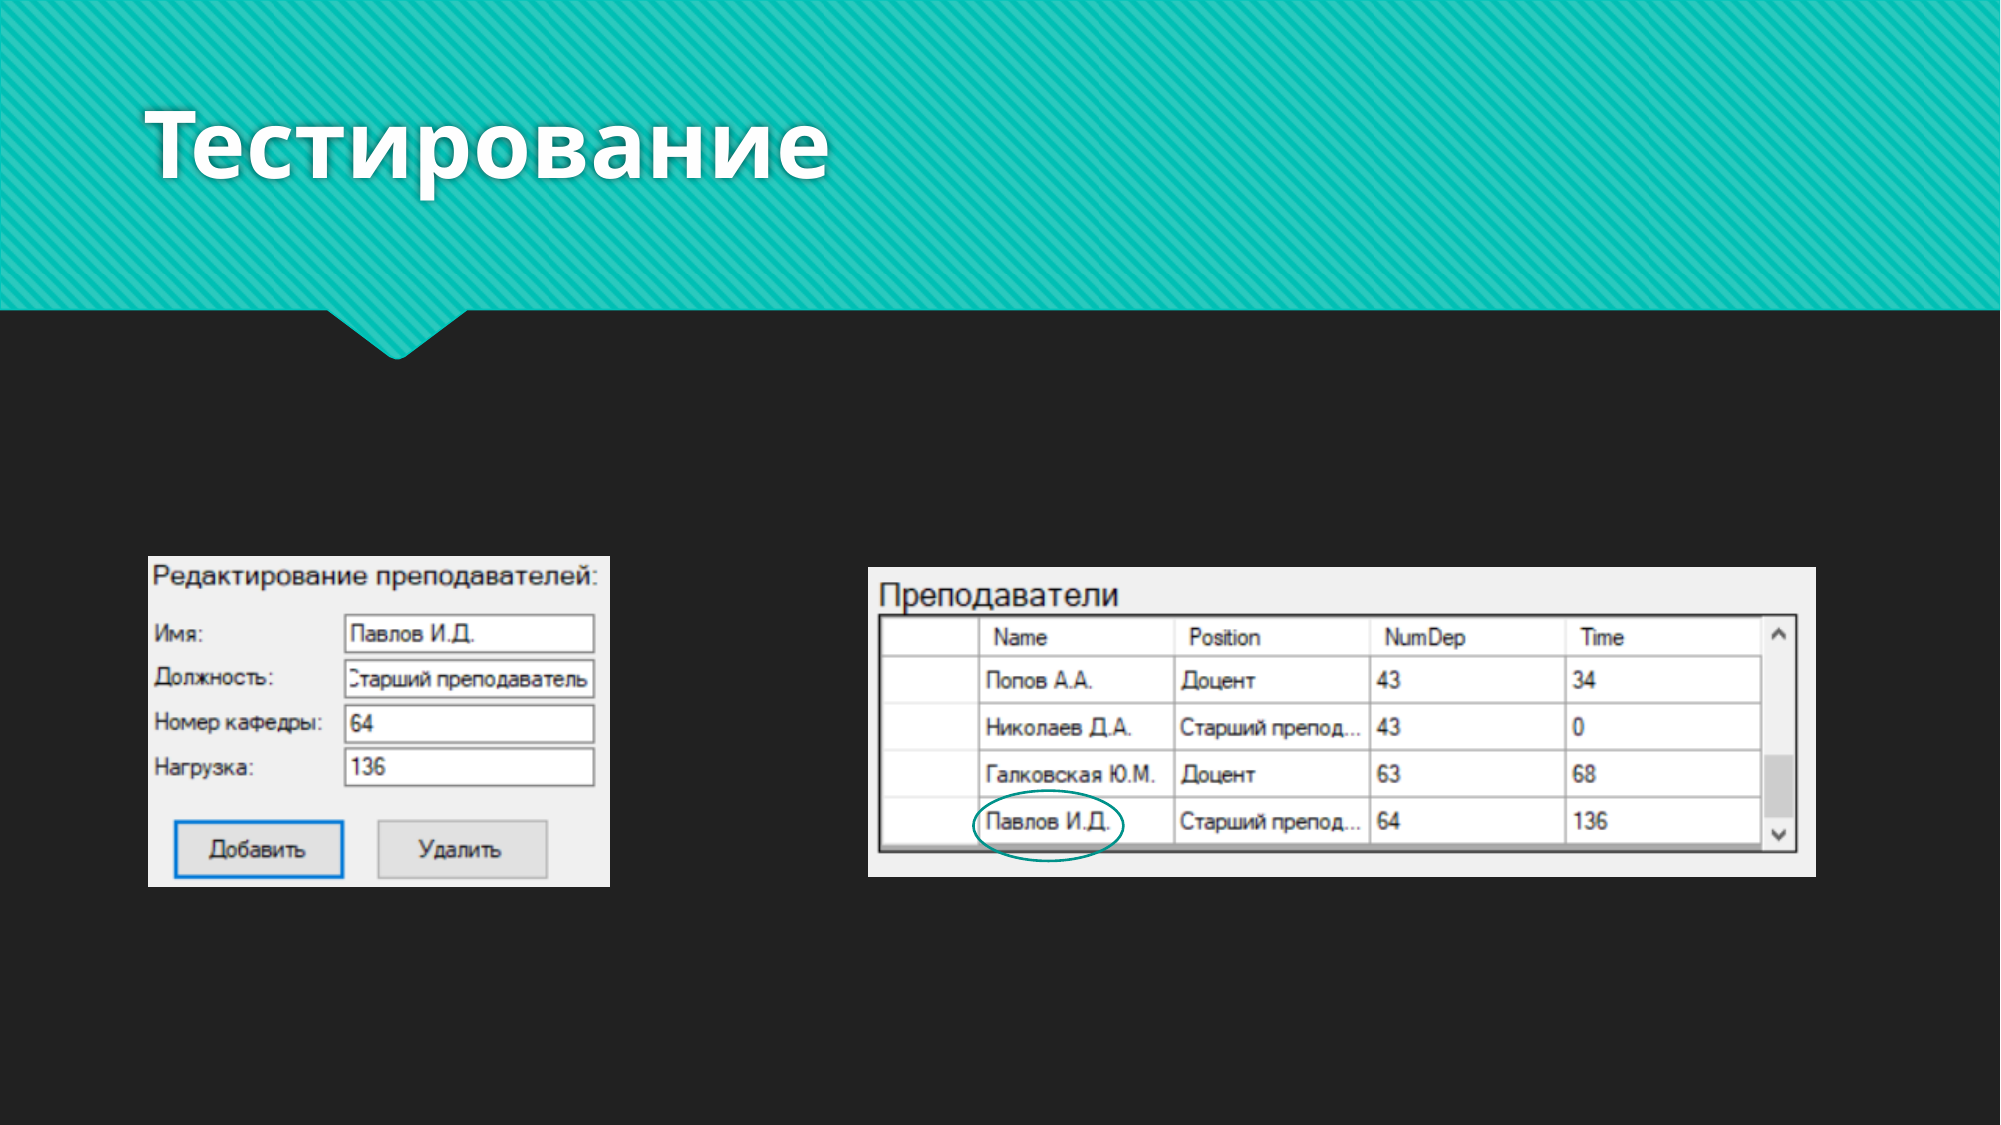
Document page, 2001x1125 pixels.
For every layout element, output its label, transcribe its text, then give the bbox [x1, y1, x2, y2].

picture [148, 556, 610, 887]
picture [868, 566, 1816, 877]
title Тестирование [128, 45, 1863, 205]
